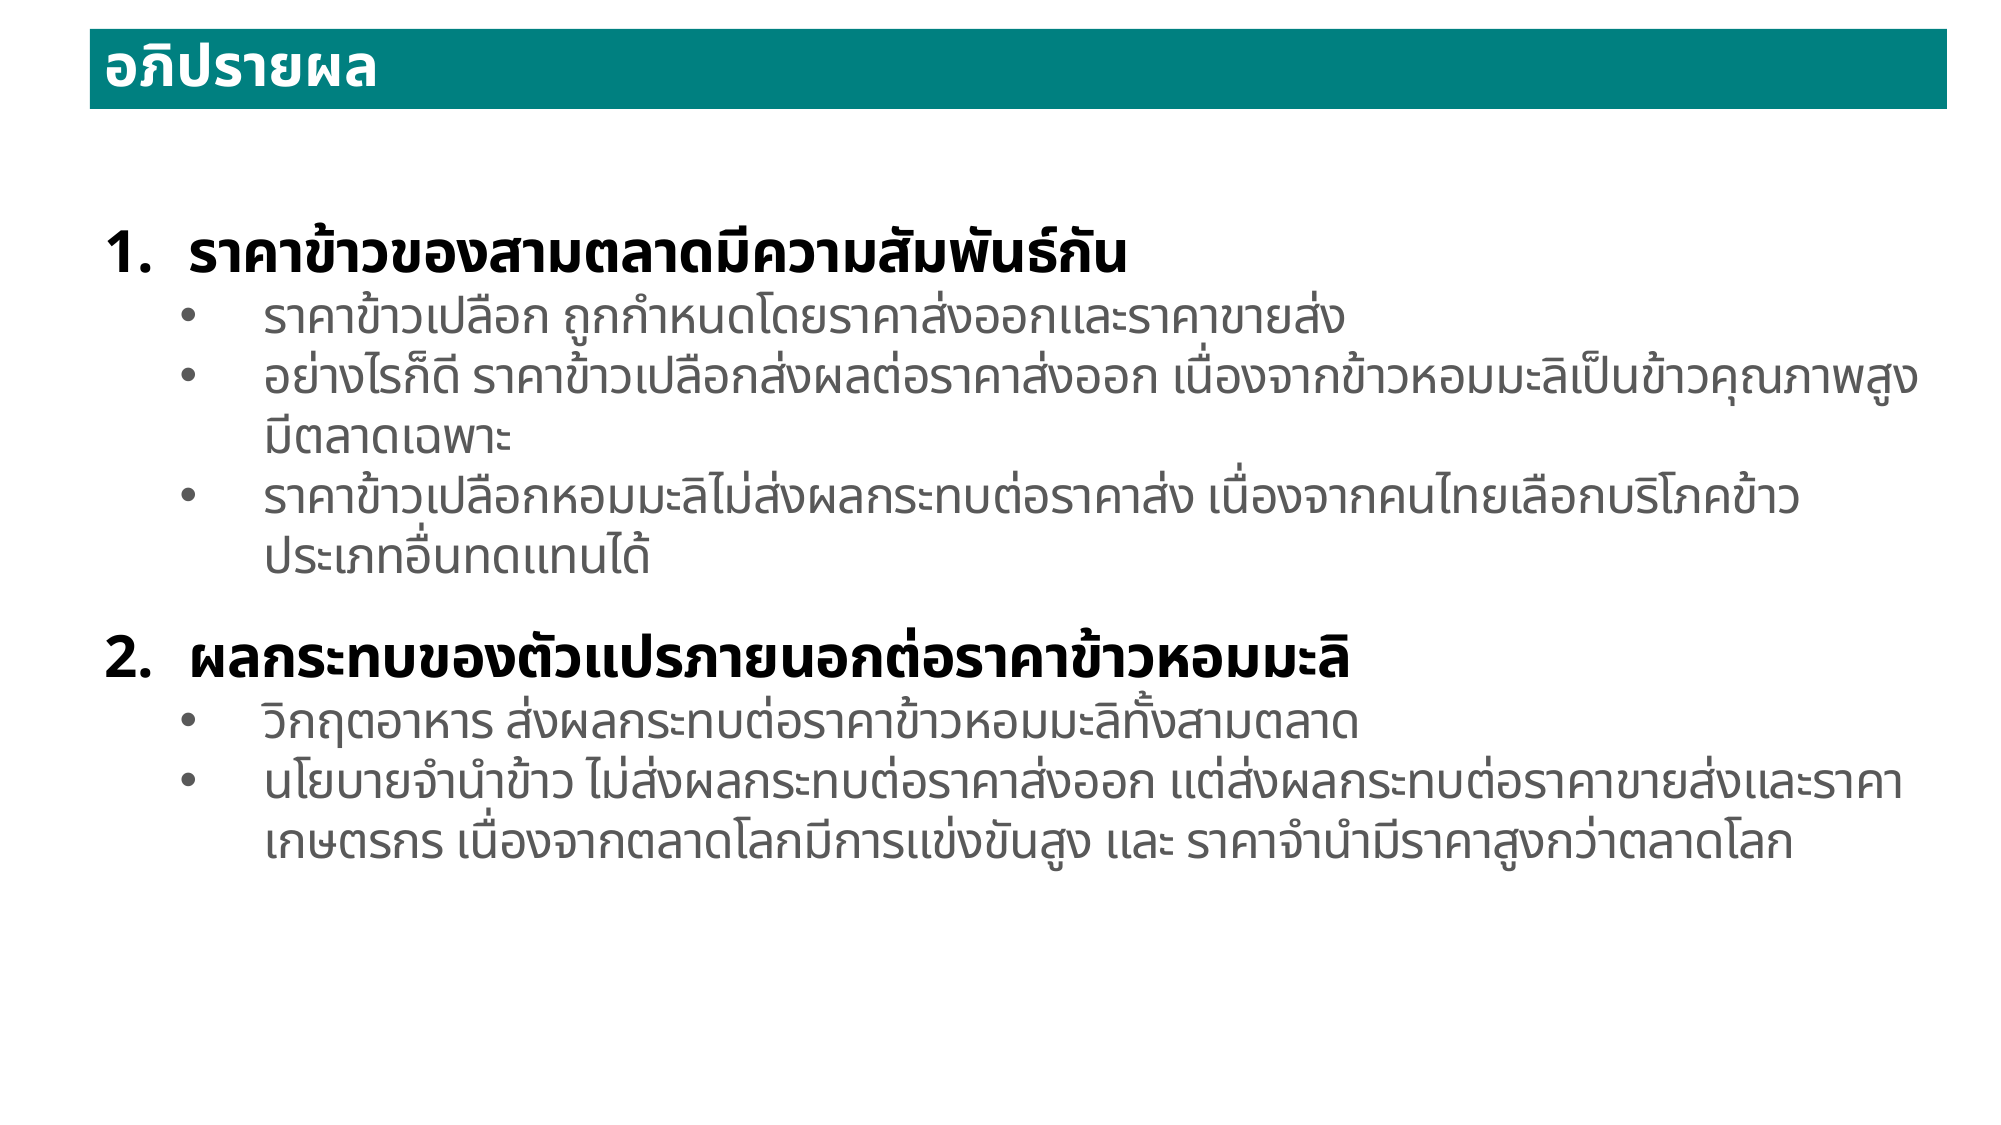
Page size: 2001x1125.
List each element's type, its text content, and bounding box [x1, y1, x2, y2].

text_box อภิปรายผล [89, 28, 1947, 109]
text_box ราคาข้าวของสามตลาดมีความสัมพันธ์กัน ราคาข้าวเปลือก ถูกกำหนดโดยราคาส่งออกและราคาขายส่ง อย่างไรก็ดี ราคาข้าวเปลือกส่งผลต่อราคาส่งออก เนื่องจากข้าวหอมมะลิเป็นข้าวคุณภาพสูงมีตลาดเฉพาะ ราคาข้าวเปลือกหอมมะลิไม่ส่งผลกระทบต่อราคาส่ง เนื่องจากคนไทยเลือกบริโภคข้าวประเภทอื่นทดแทนได้ ผลกระทบของตัวแปรภายนอกต่อราคาข้าวหอมมะลิ วิกฤตอาหาร ส่งผลกระทบต่อราคาข้าวหอมมะลิทั้งสามตลาด นโยบายจำนำข้าว ไม่ส่งผลกระทบต่อราคาส่งออก แต่ส่งผลกระทบต่อราคาขายส่งและราคาเกษตรกร เนื่องจากตลาดโลกมีการแข่งขันสูง และ ราคาจำนำมีราคาสูงกว่าตลาดโลก [89, 206, 1947, 912]
